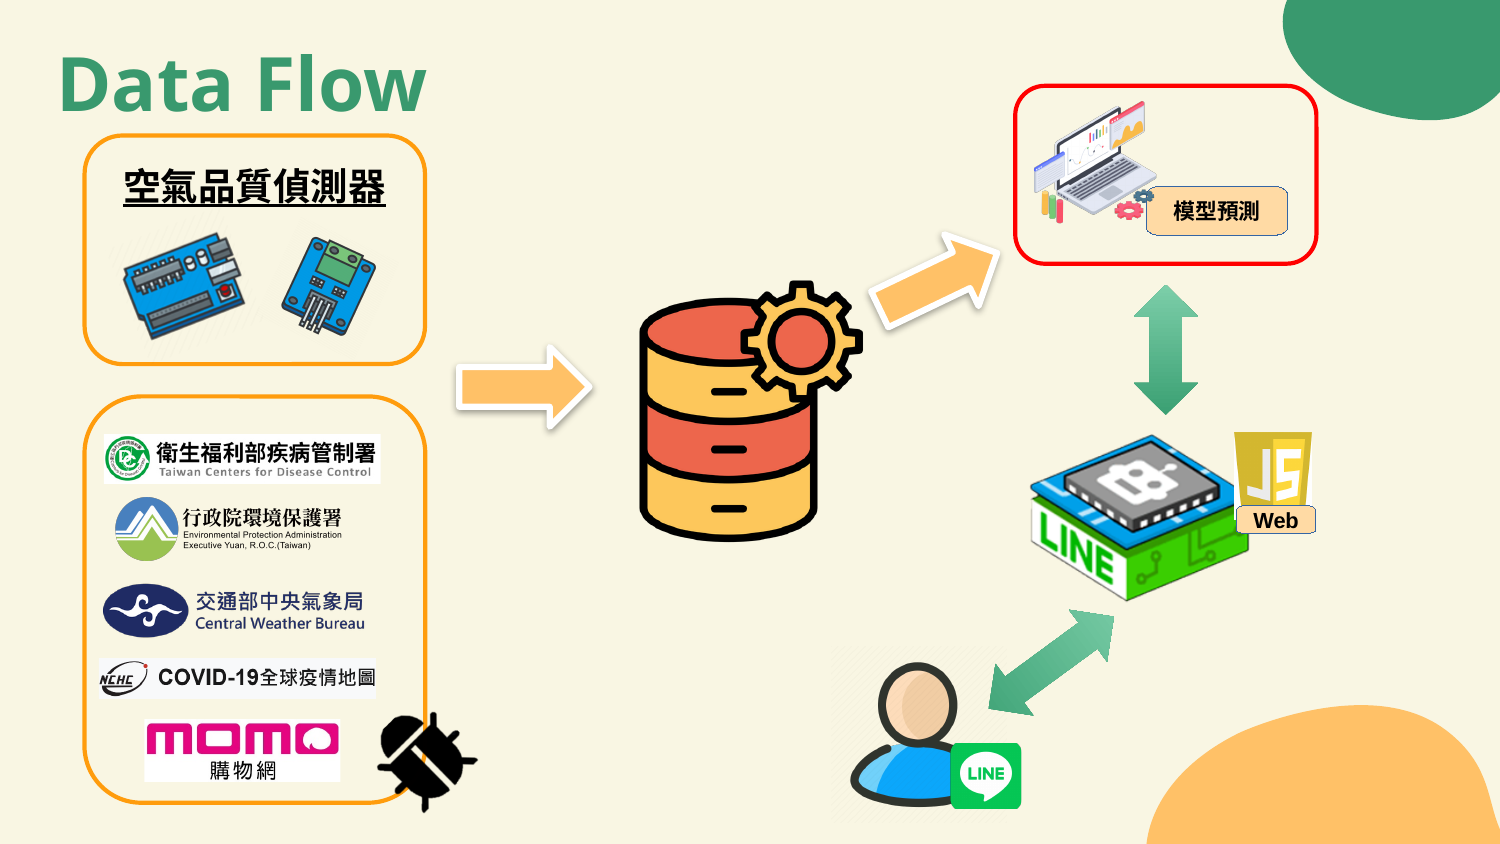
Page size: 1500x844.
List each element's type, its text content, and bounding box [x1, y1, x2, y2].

text_box [456, 344, 593, 430]
text_box [1146, 705, 1500, 844]
text_box [1026, 632, 1112, 702]
text_box [1026, 705, 1034, 716]
picture [611, 271, 891, 551]
picture [1032, 100, 1157, 225]
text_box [830, 646, 1022, 823]
text_box [895, 231, 1001, 328]
title Data Flow [41, 21, 464, 115]
picture [1013, 426, 1280, 623]
text_box [1013, 83, 1319, 266]
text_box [84, 135, 426, 365]
picture [272, 234, 382, 344]
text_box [84, 396, 426, 803]
text_box 模型預測 [1150, 186, 1288, 236]
text_box [1282, 0, 1500, 121]
picture [371, 704, 468, 804]
picture [123, 223, 247, 348]
text_box [1133, 284, 1198, 416]
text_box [1234, 432, 1317, 534]
